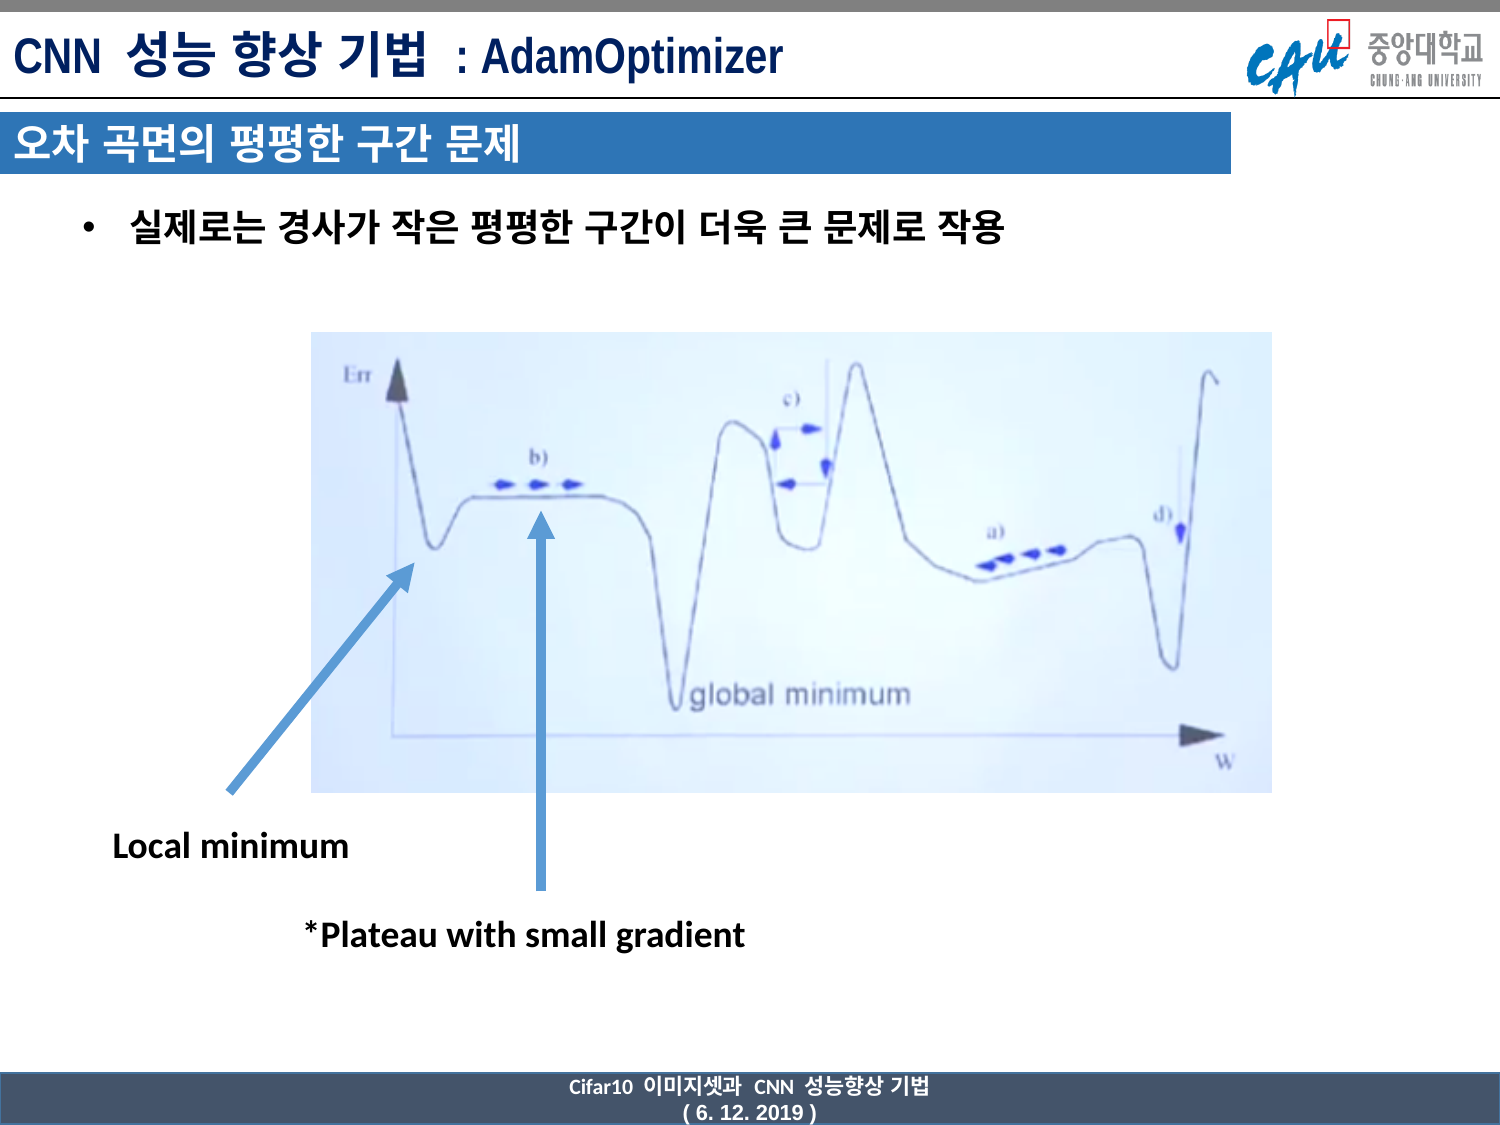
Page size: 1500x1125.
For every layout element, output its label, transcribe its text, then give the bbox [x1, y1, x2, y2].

picture [311, 332, 1272, 793]
text_box 실제로는 경사가 작은 평평한 구간이 더욱 큰 문제로 작용 [67, 196, 1022, 257]
text_box 오차 곡면의 평평한 구간 문제 [0, 112, 1231, 174]
text_box Local minimum [97, 813, 365, 874]
picture [1227, 5, 1500, 110]
text_box CNN 성능 향상 기법 : AdamOptimizer [0, 4, 1173, 103]
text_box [229, 562, 415, 793]
text_box *Plateau with small gradient [287, 902, 762, 963]
